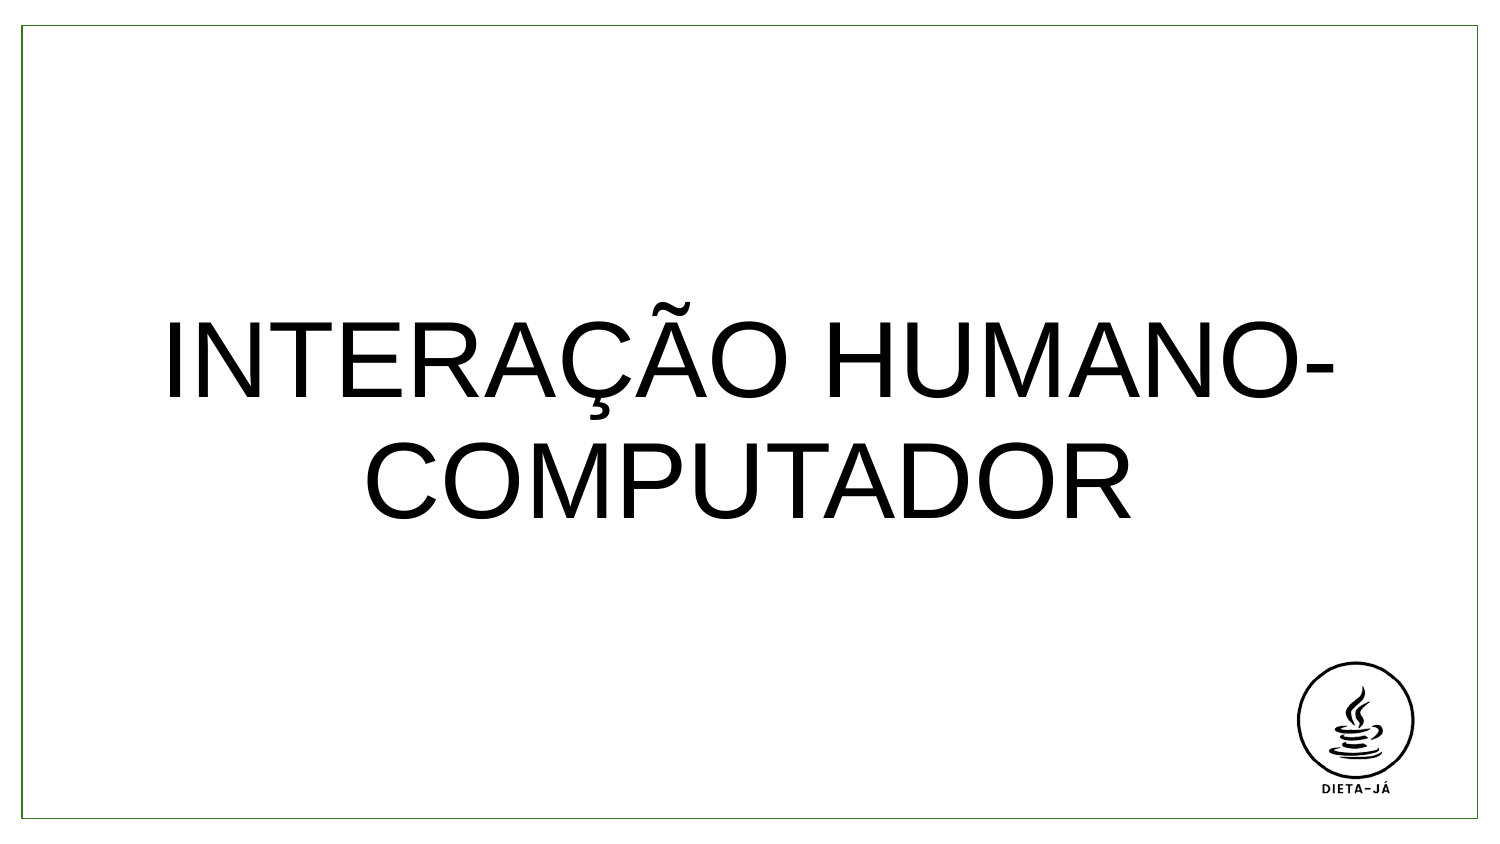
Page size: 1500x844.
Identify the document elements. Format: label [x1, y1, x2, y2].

picture [1232, 597, 1480, 844]
text_box [22, 25, 1478, 819]
